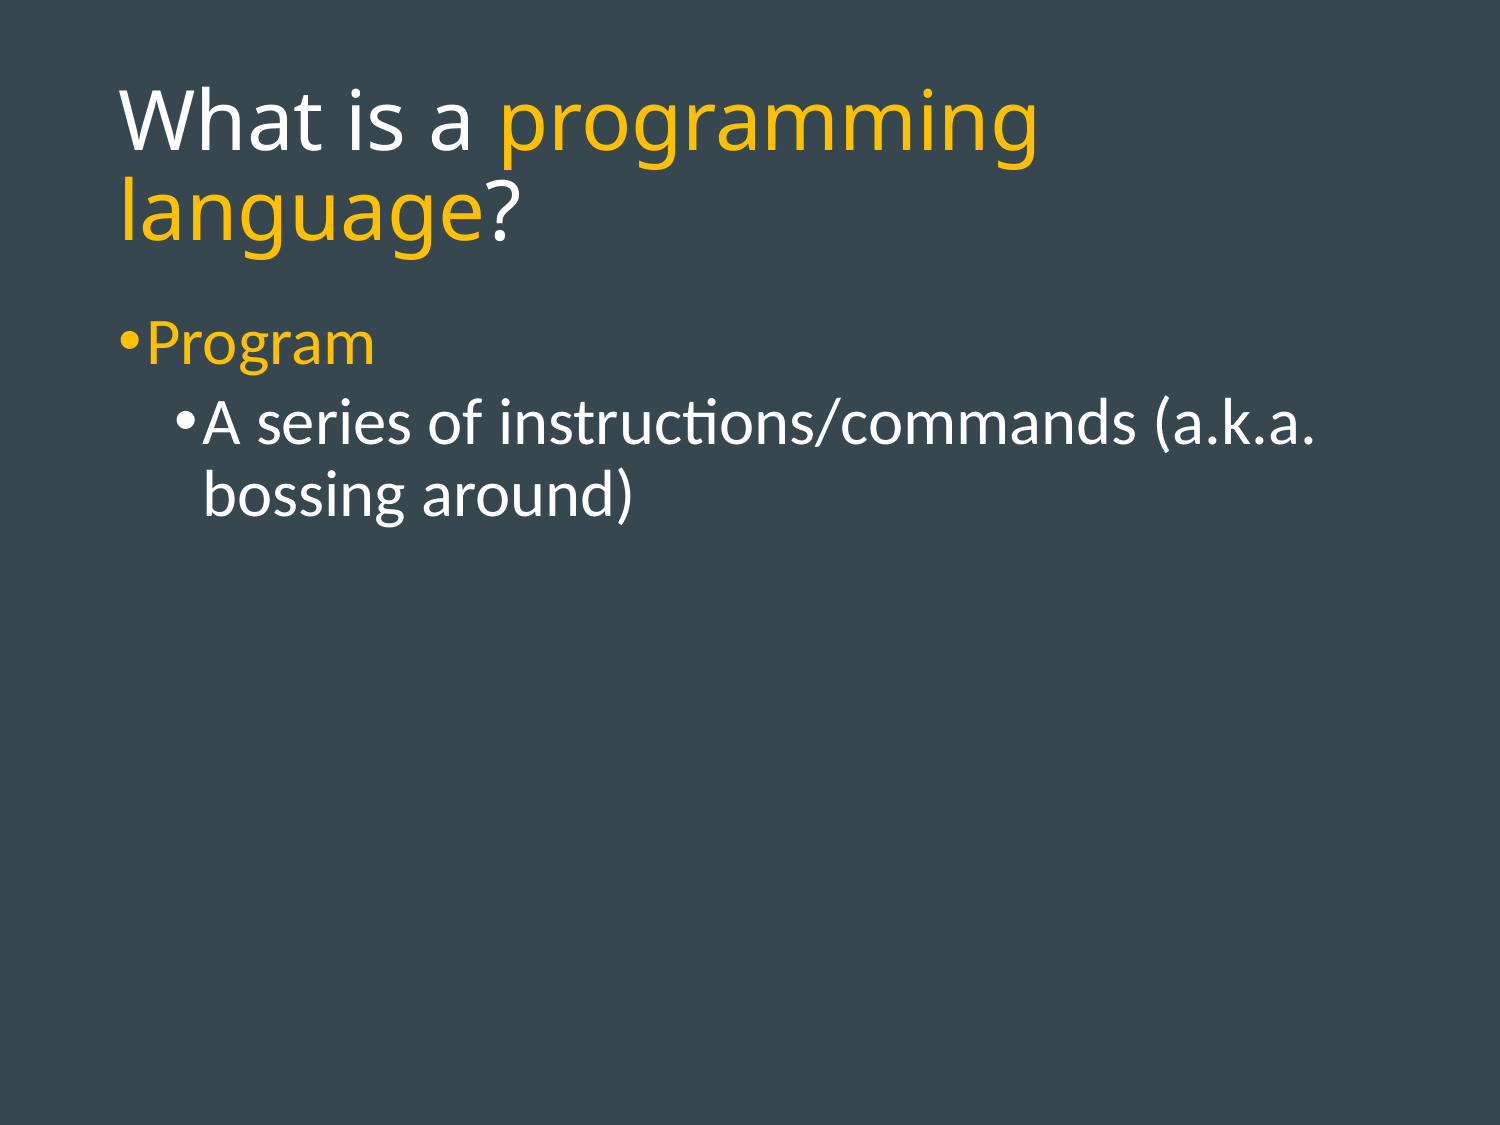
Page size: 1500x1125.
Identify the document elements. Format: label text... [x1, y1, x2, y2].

list Program A series of instructions/commands (a.k.a. bossing around) [103, 299, 1397, 1014]
title What is a programming language? [103, 59, 1397, 278]
